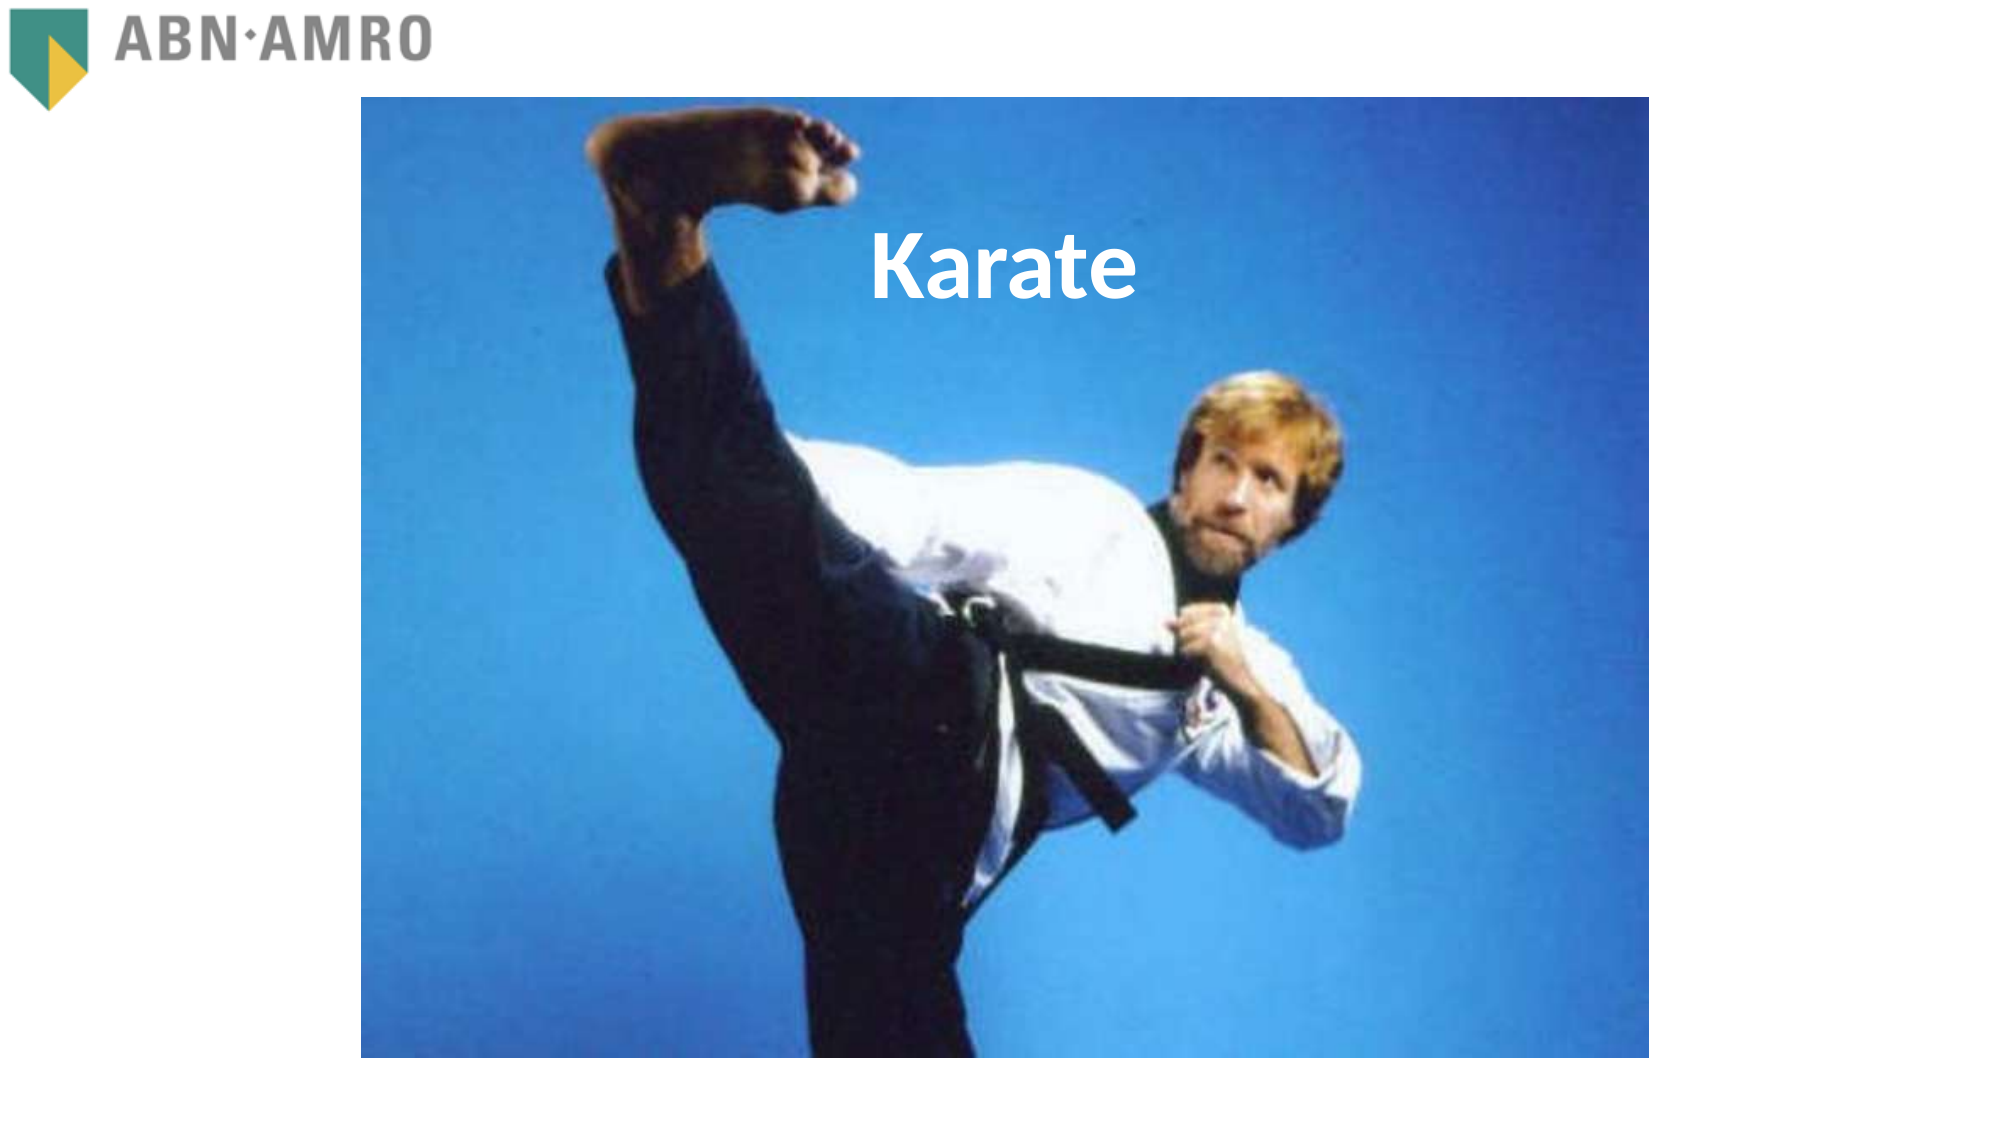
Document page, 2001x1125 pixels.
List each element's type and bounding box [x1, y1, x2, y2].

picture [0, 0, 1649, 1058]
